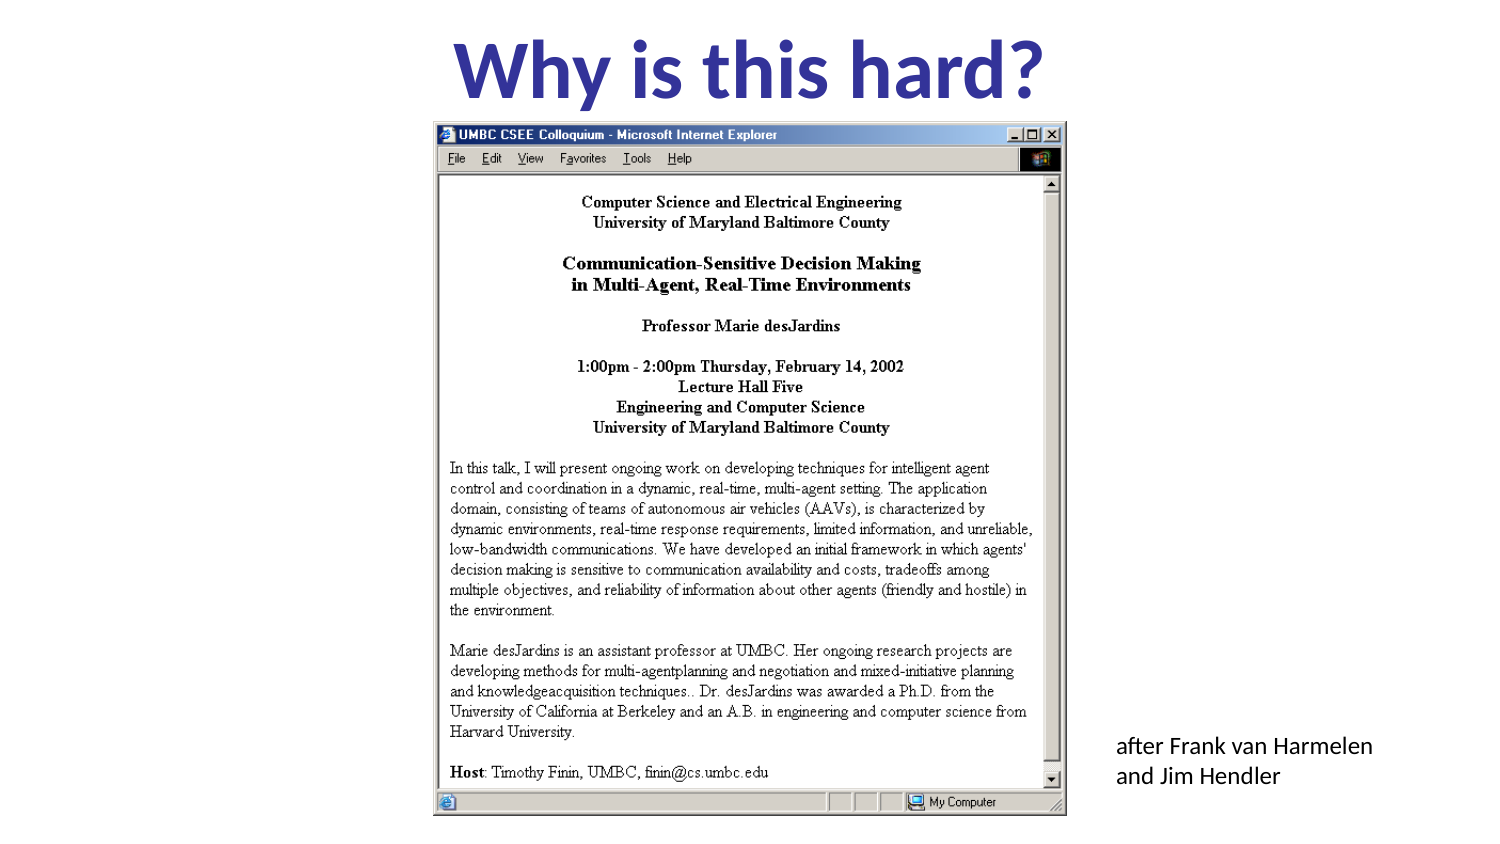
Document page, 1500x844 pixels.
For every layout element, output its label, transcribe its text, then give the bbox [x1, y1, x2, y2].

text_box after Frank van Harmelen and Jim Hendler [1101, 721, 1390, 797]
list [433, 121, 1067, 816]
title Why is this hard? [243, 37, 1257, 93]
